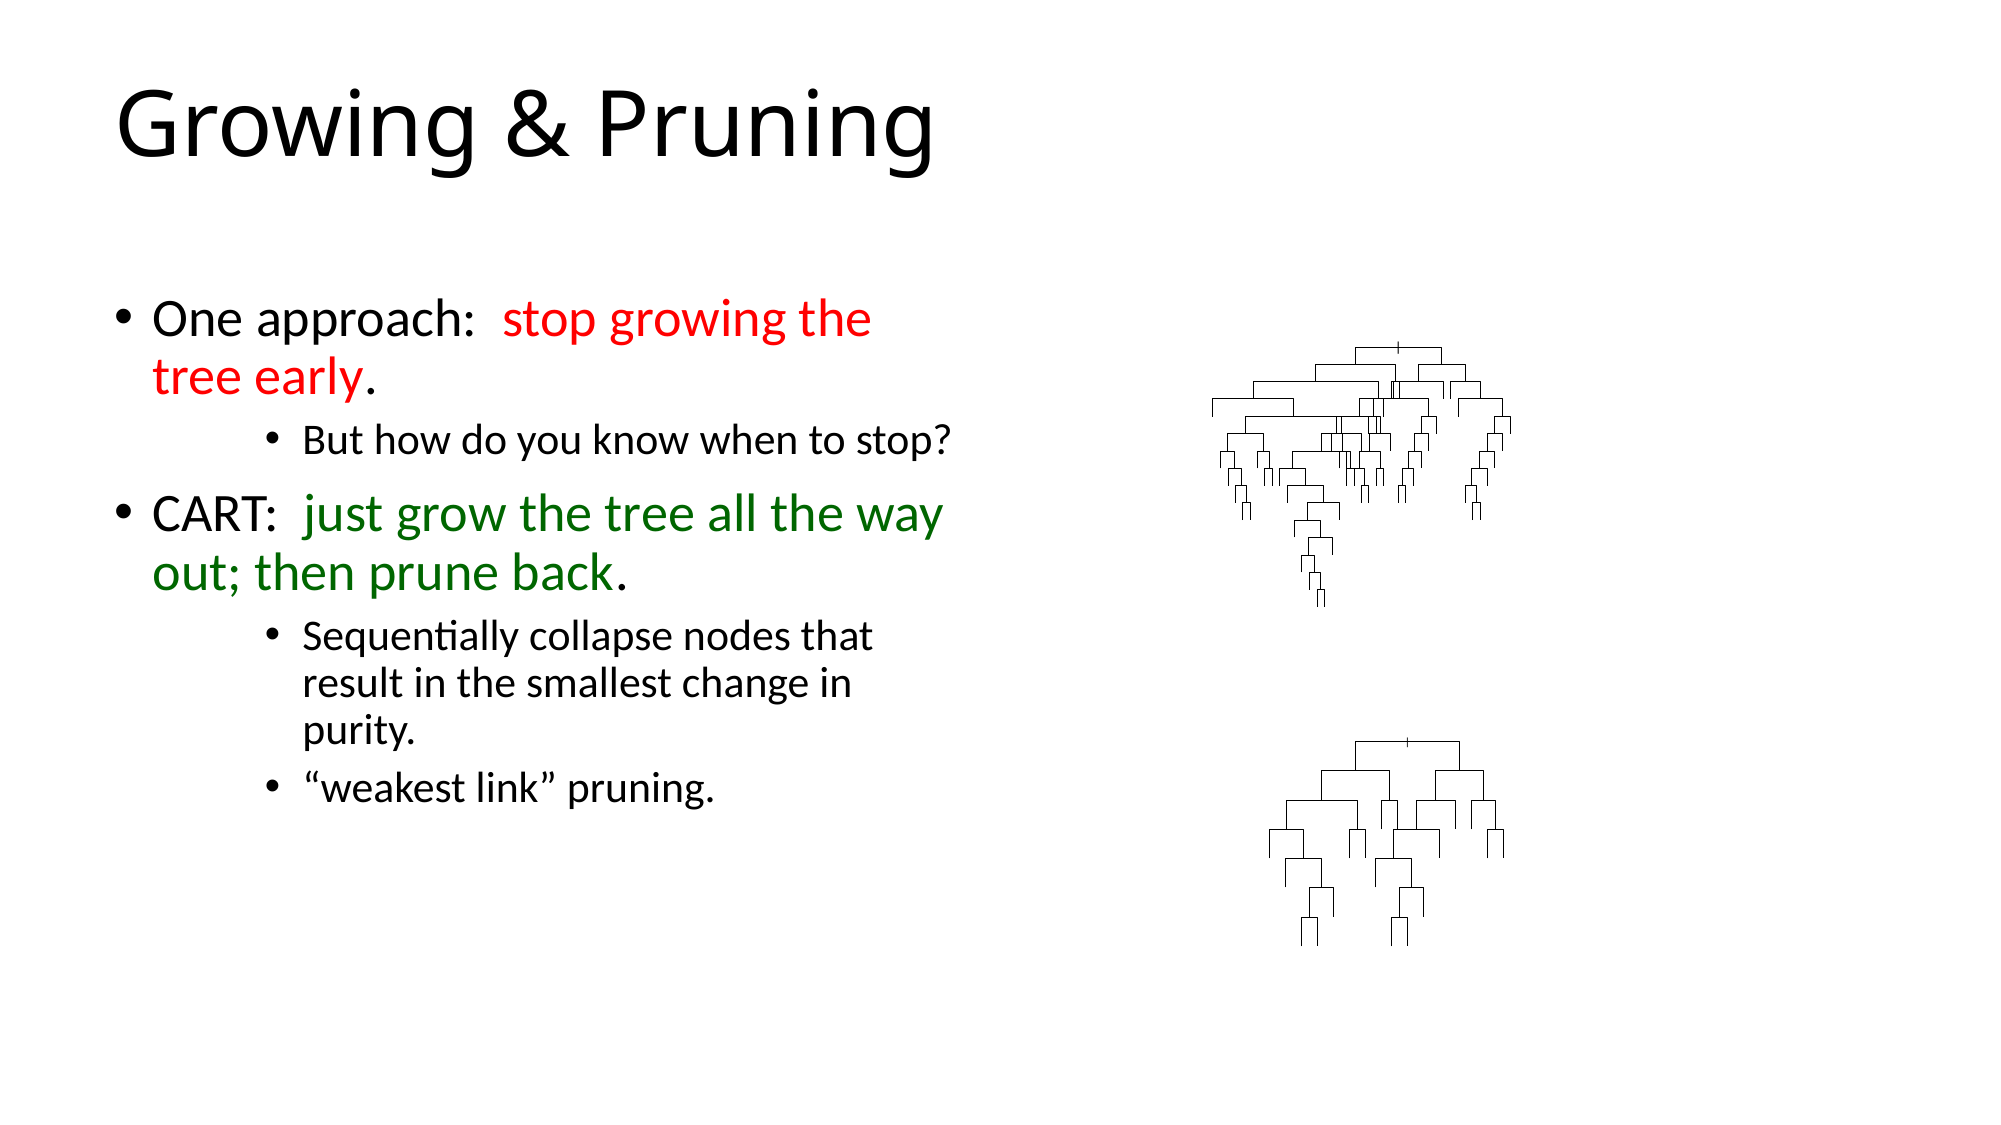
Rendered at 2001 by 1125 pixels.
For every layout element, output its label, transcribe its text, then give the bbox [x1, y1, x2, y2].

list One approach: stop growing the tree early. But how do you know when to stop? CART: just grow the tree all the way out; then prune back. Sequentially collapse nodes that result in the smallest change in purity. “weakest link” pruning. [99, 282, 984, 1006]
title Growing & Pruning [99, 20, 1750, 233]
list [1199, 674, 1550, 1025]
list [1124, 262, 1569, 707]
